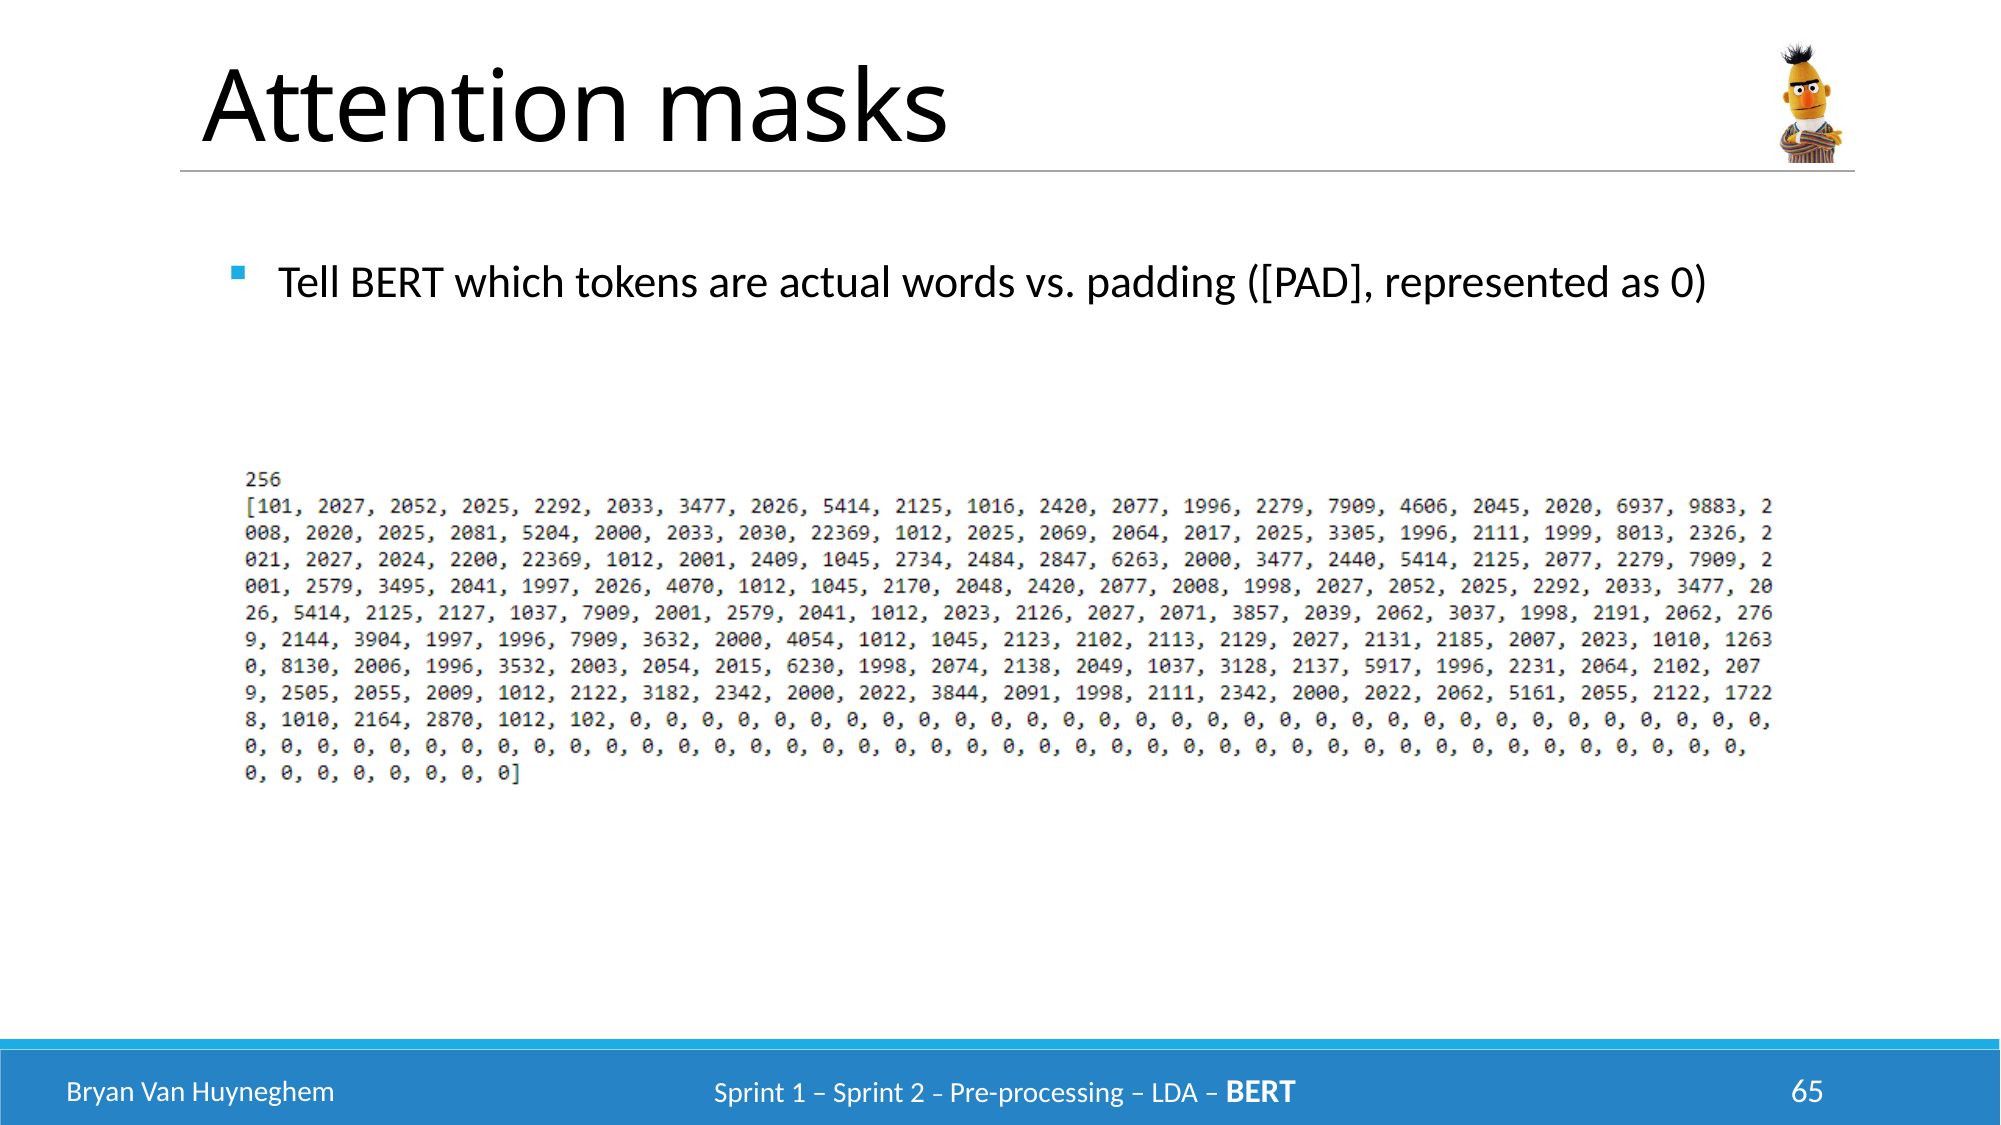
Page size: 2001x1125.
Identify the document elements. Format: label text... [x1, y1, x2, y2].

text_box Tell BERT which tokens are actual words vs. padding ([PAD], represented as 0) [179, 233, 1830, 963]
text_box [179, 47, 1759, 170]
picture [1760, 36, 1856, 164]
picture [227, 462, 1798, 797]
footer Sprint 1 – Sprint 2 – Pre-processing – LDA – BERT [359, 1059, 1651, 1120]
slide_number 65 [1741, 1059, 1840, 1120]
slide_number Bryan Van Huyneghem [51, 1059, 359, 1120]
